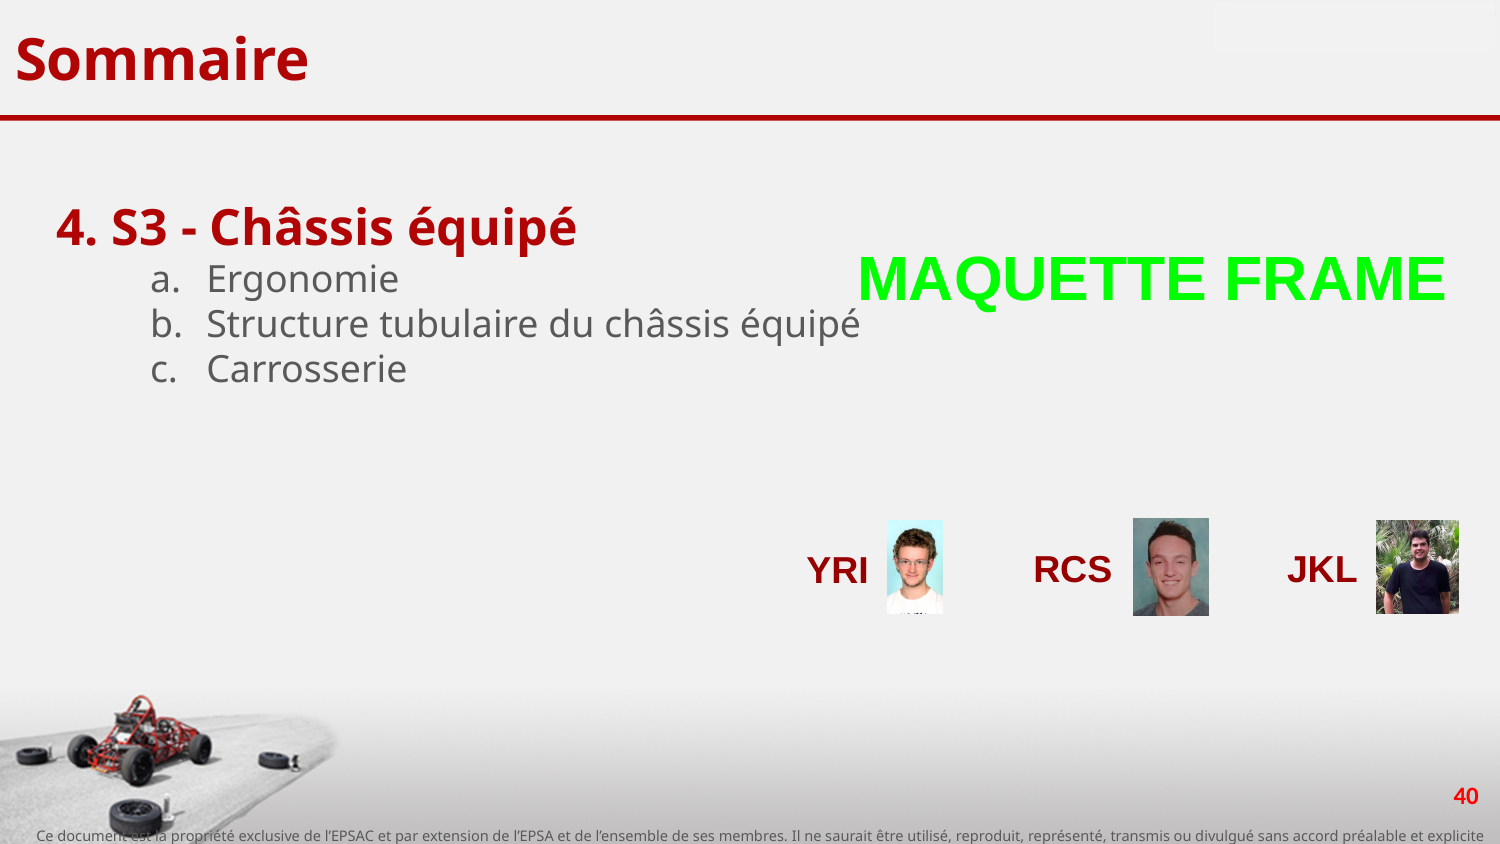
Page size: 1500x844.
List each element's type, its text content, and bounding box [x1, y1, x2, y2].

slide_number 40 [1340, 767, 1495, 822]
title Sommaire [0, 3, 1500, 112]
text_box MAQUETTE FRAME [842, 222, 1475, 330]
text_box JKL [1272, 530, 1370, 604]
list 4. S3 - Châssis équipé Ergonomie Structure tubulaire du châssis équipé Carrosserie [41, 180, 1459, 600]
picture [1133, 518, 1209, 616]
picture [1375, 520, 1459, 615]
picture [886, 520, 944, 614]
text_box YRI [791, 530, 881, 605]
picture [0, 669, 1500, 844]
text_box RCS [1018, 530, 1128, 604]
